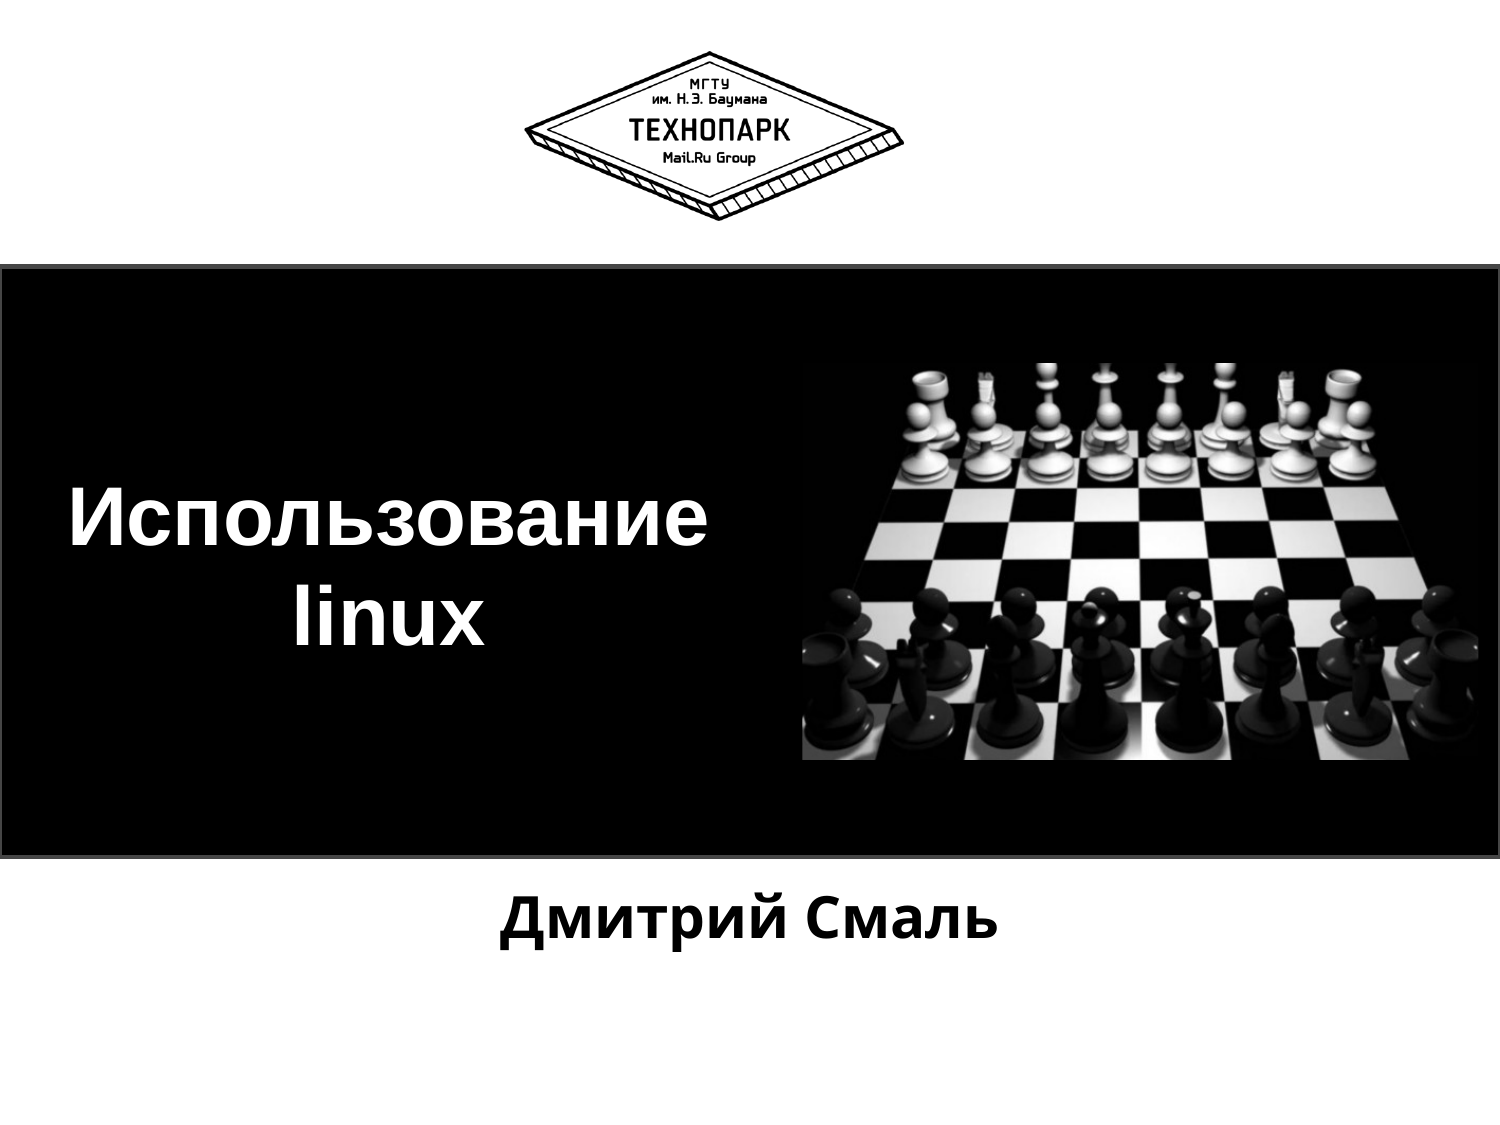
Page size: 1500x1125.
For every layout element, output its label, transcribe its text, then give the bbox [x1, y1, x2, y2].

subtitle Дмитрий Смаль [225, 857, 1275, 973]
title Использование linux [27, 367, 750, 757]
picture [801, 363, 1479, 761]
picture [524, 51, 933, 221]
